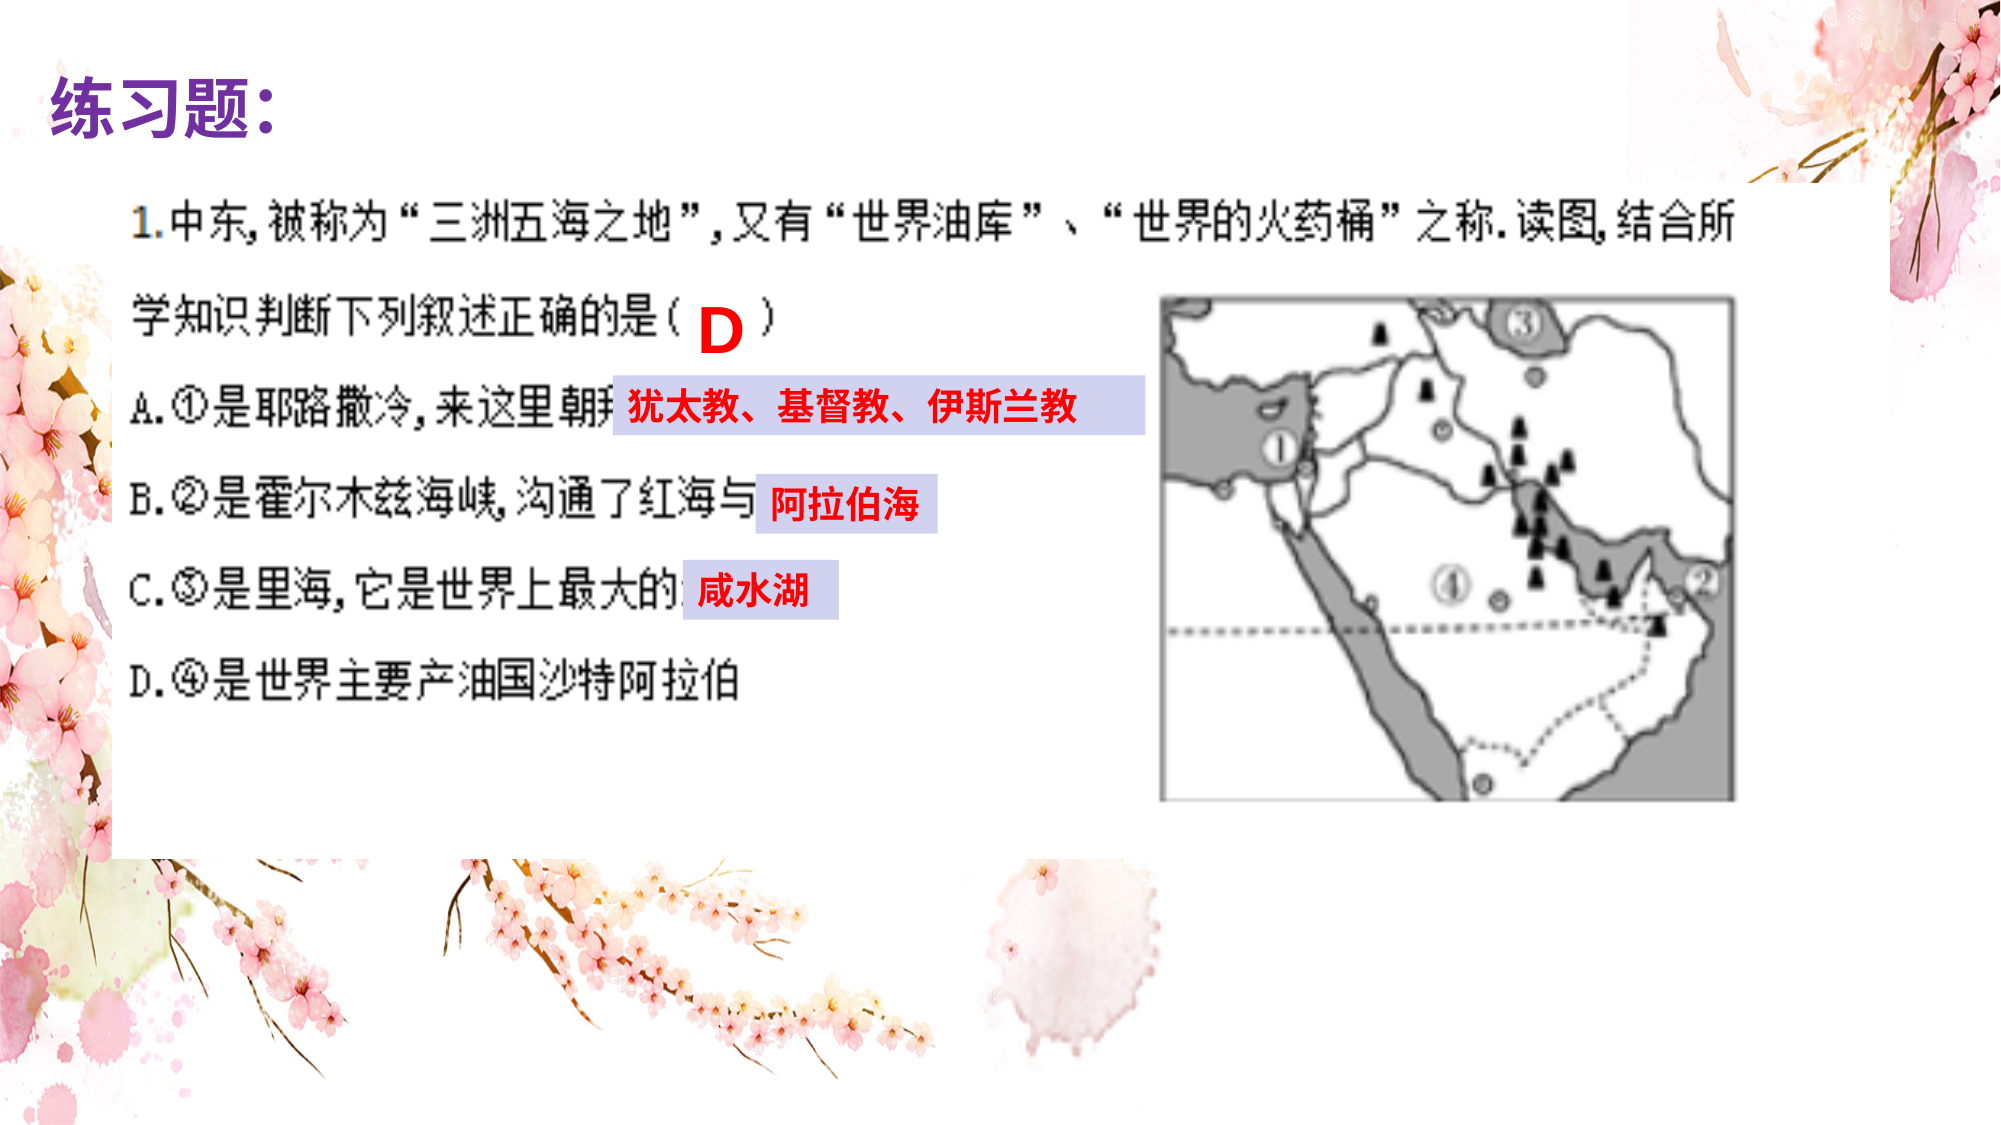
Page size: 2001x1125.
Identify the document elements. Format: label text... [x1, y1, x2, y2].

text_box 练习题： [34, 59, 404, 155]
picture [0, 0, 2001, 1125]
